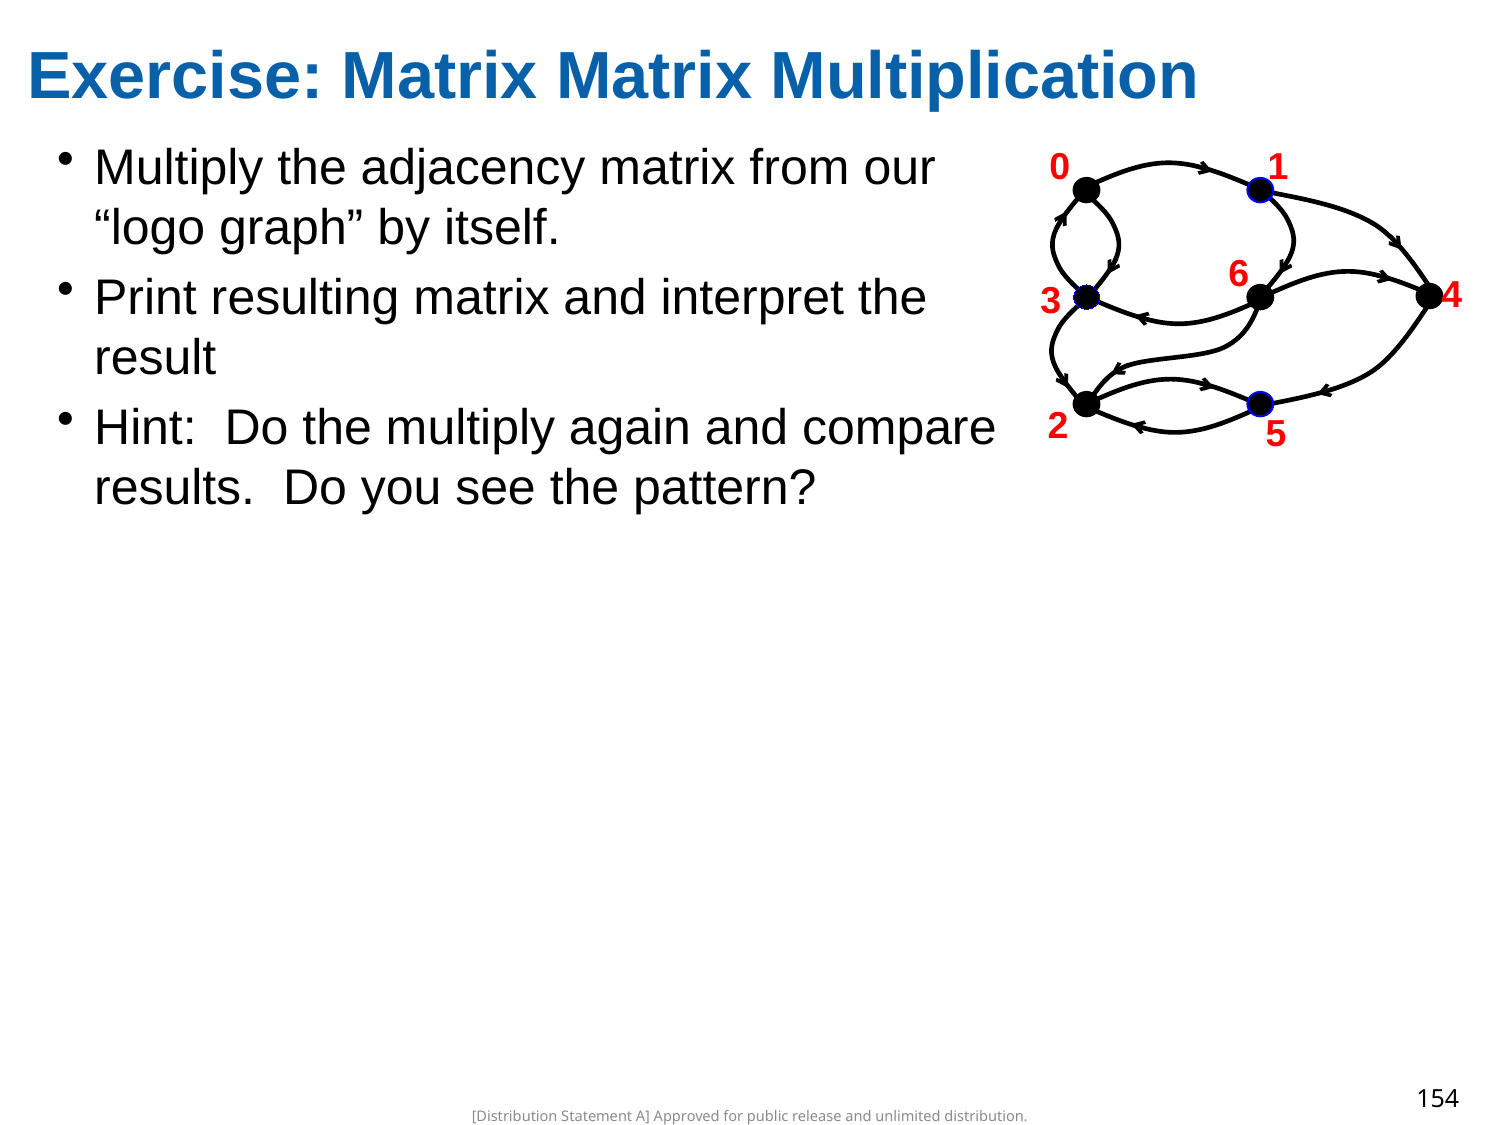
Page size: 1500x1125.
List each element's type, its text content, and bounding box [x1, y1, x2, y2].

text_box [1032, 133, 1471, 442]
list Multiply the adjacency matrix from our “logo graph” by itself. Print resulting matrix and interpret the result Hint: Do the multiply again and compare results. Do you see the pattern? [57, 133, 1033, 929]
slide_number 154 [1401, 1074, 1500, 1125]
title Exercise: Matrix Matrix Multiplication [27, 31, 1500, 178]
